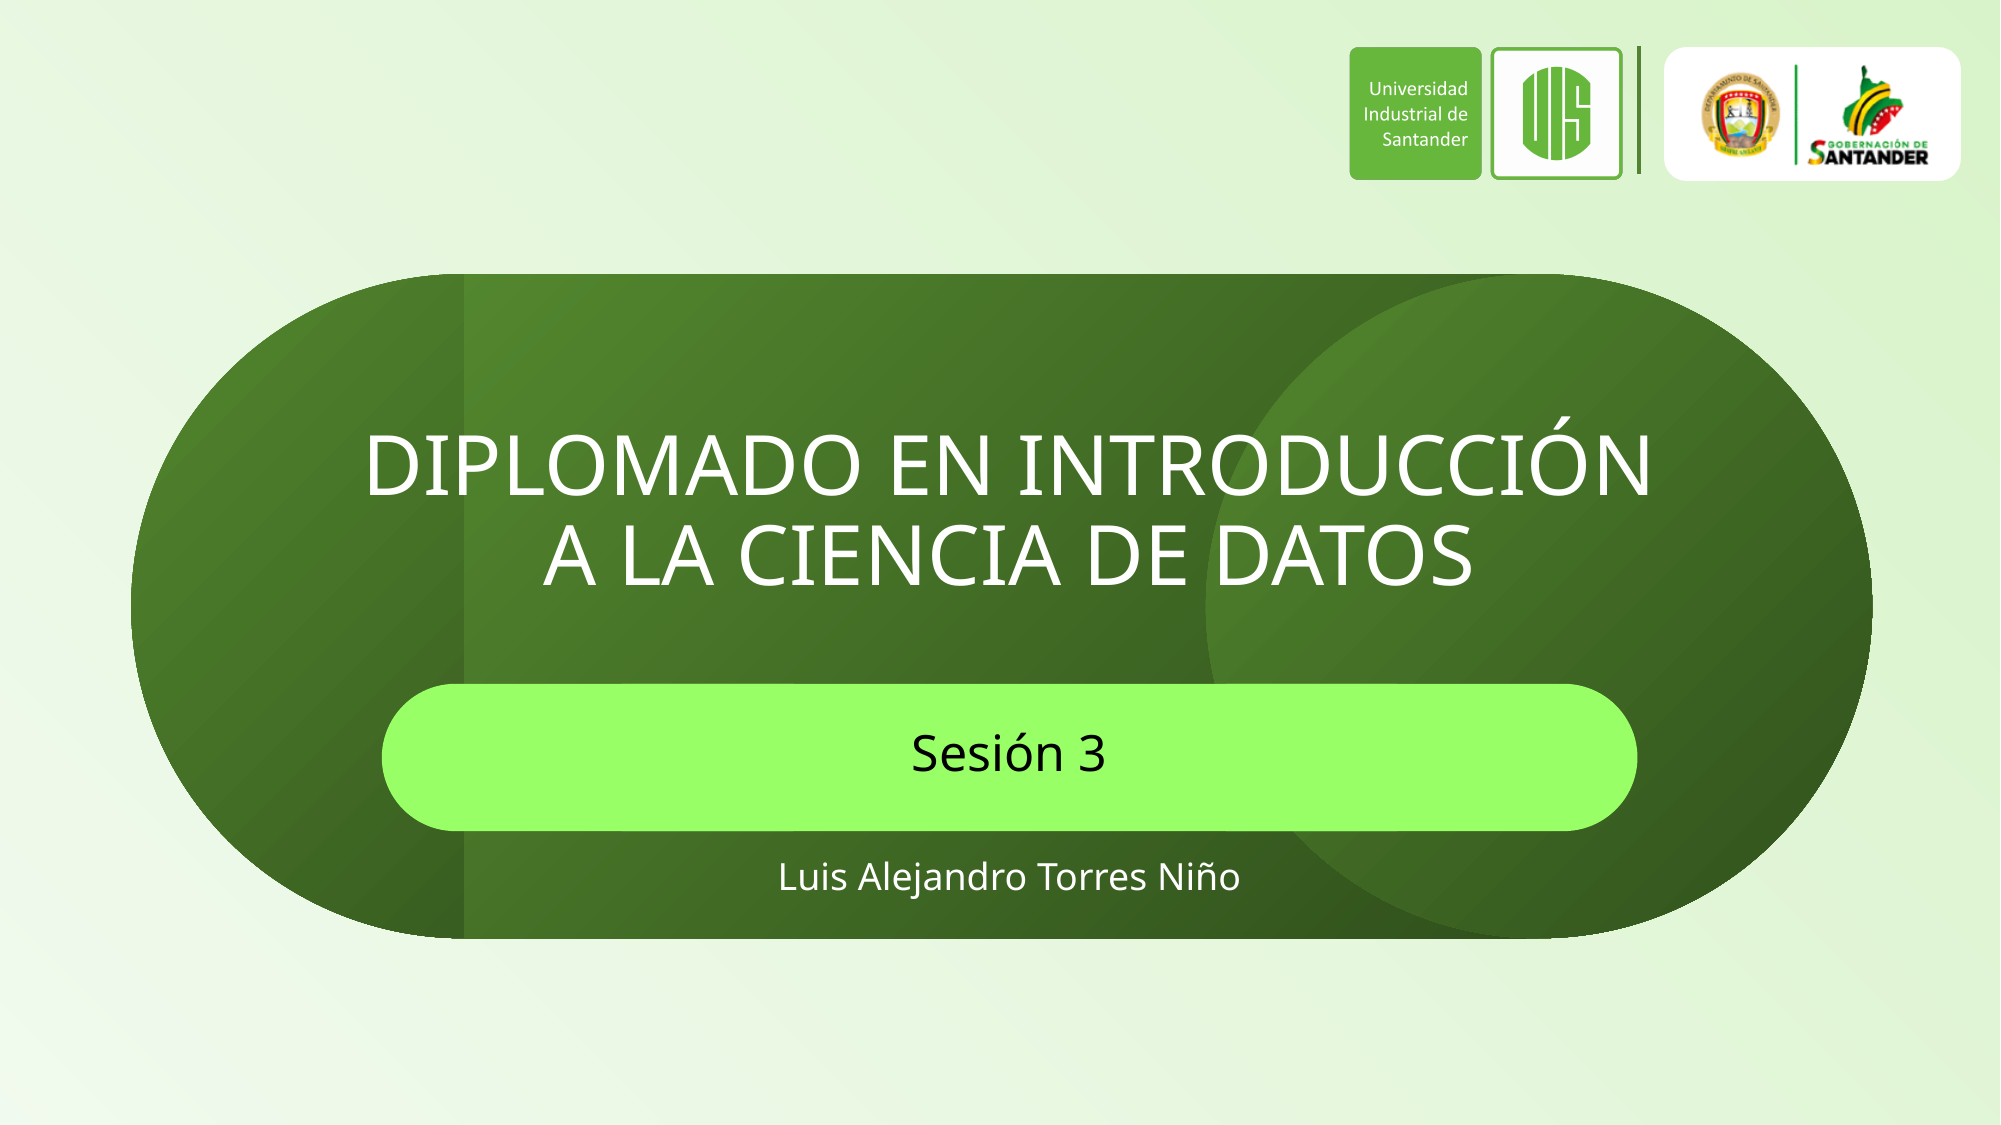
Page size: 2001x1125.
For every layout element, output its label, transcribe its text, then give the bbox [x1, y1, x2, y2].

picture [1348, 45, 1624, 181]
text_box Luis Alejandro Torres Niño [694, 845, 1325, 906]
picture [1661, 45, 1962, 182]
list Sesión 3 [442, 720, 1577, 795]
title DIPLOMADO EN INTRODUCCIÓN A LA CIENCIA DE DATOS [345, 404, 1674, 622]
